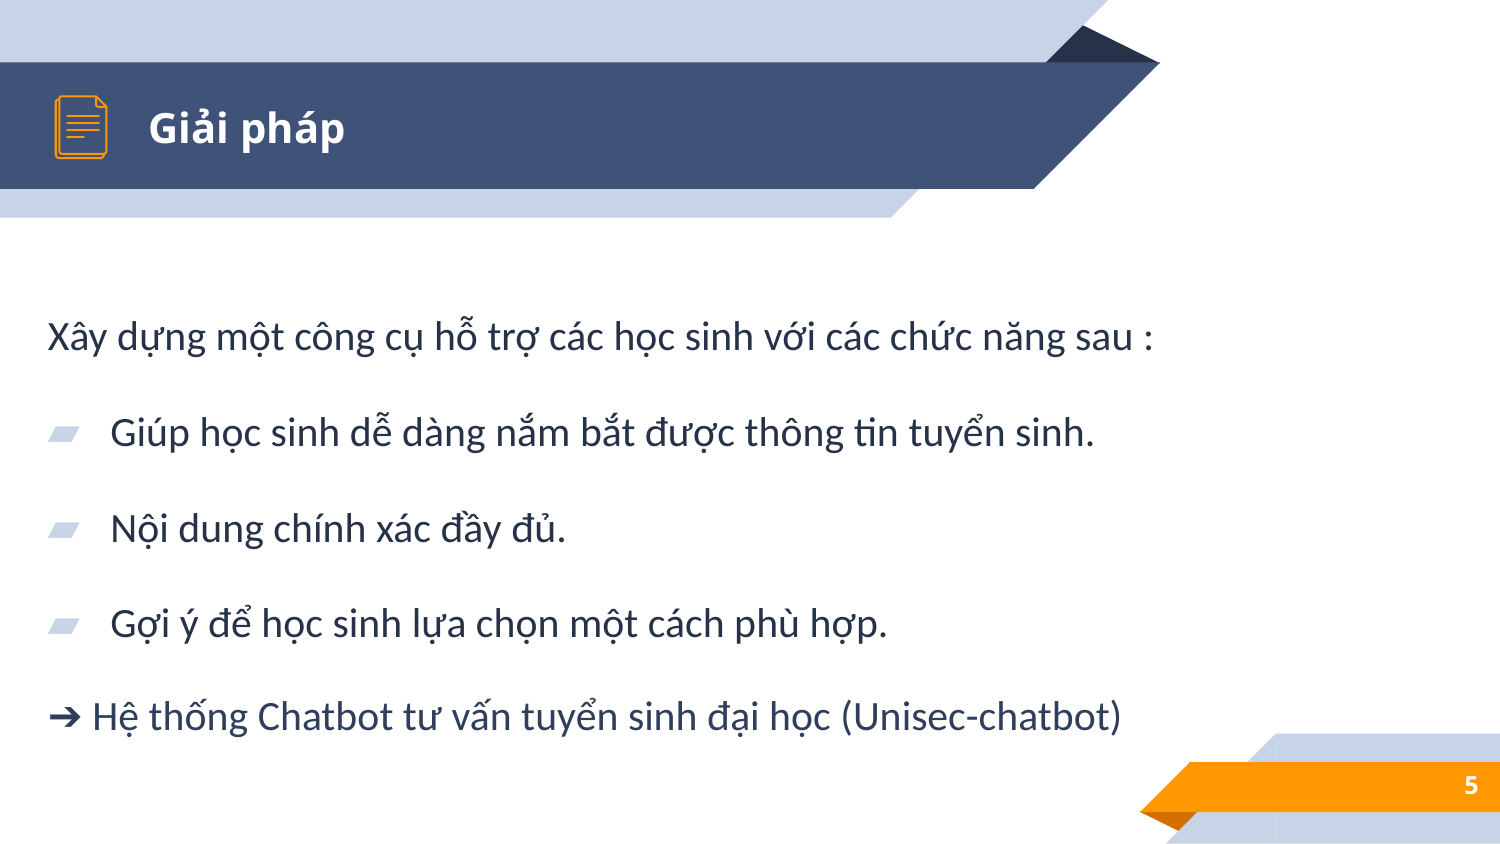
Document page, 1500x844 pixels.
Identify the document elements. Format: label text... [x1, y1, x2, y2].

title Giải pháp [133, 64, 1035, 190]
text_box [55, 96, 107, 159]
list Xây dựng một công cụ hỗ trợ các học sinh với các chức năng sau : Giúp học sinh dễ dàng nắm bắt được thông tin tuyển sinh. Nội dung chính xác đầy đủ. Gợi ý để học sinh lựa chọn một cách phù hợp. [20, 246, 1322, 684]
slide_number 5 [1249, 760, 1494, 813]
text_box ➔ Hệ thống Chatbot tư vấn tuyển sinh đại học (Unisec-chatbot) [33, 681, 1161, 746]
